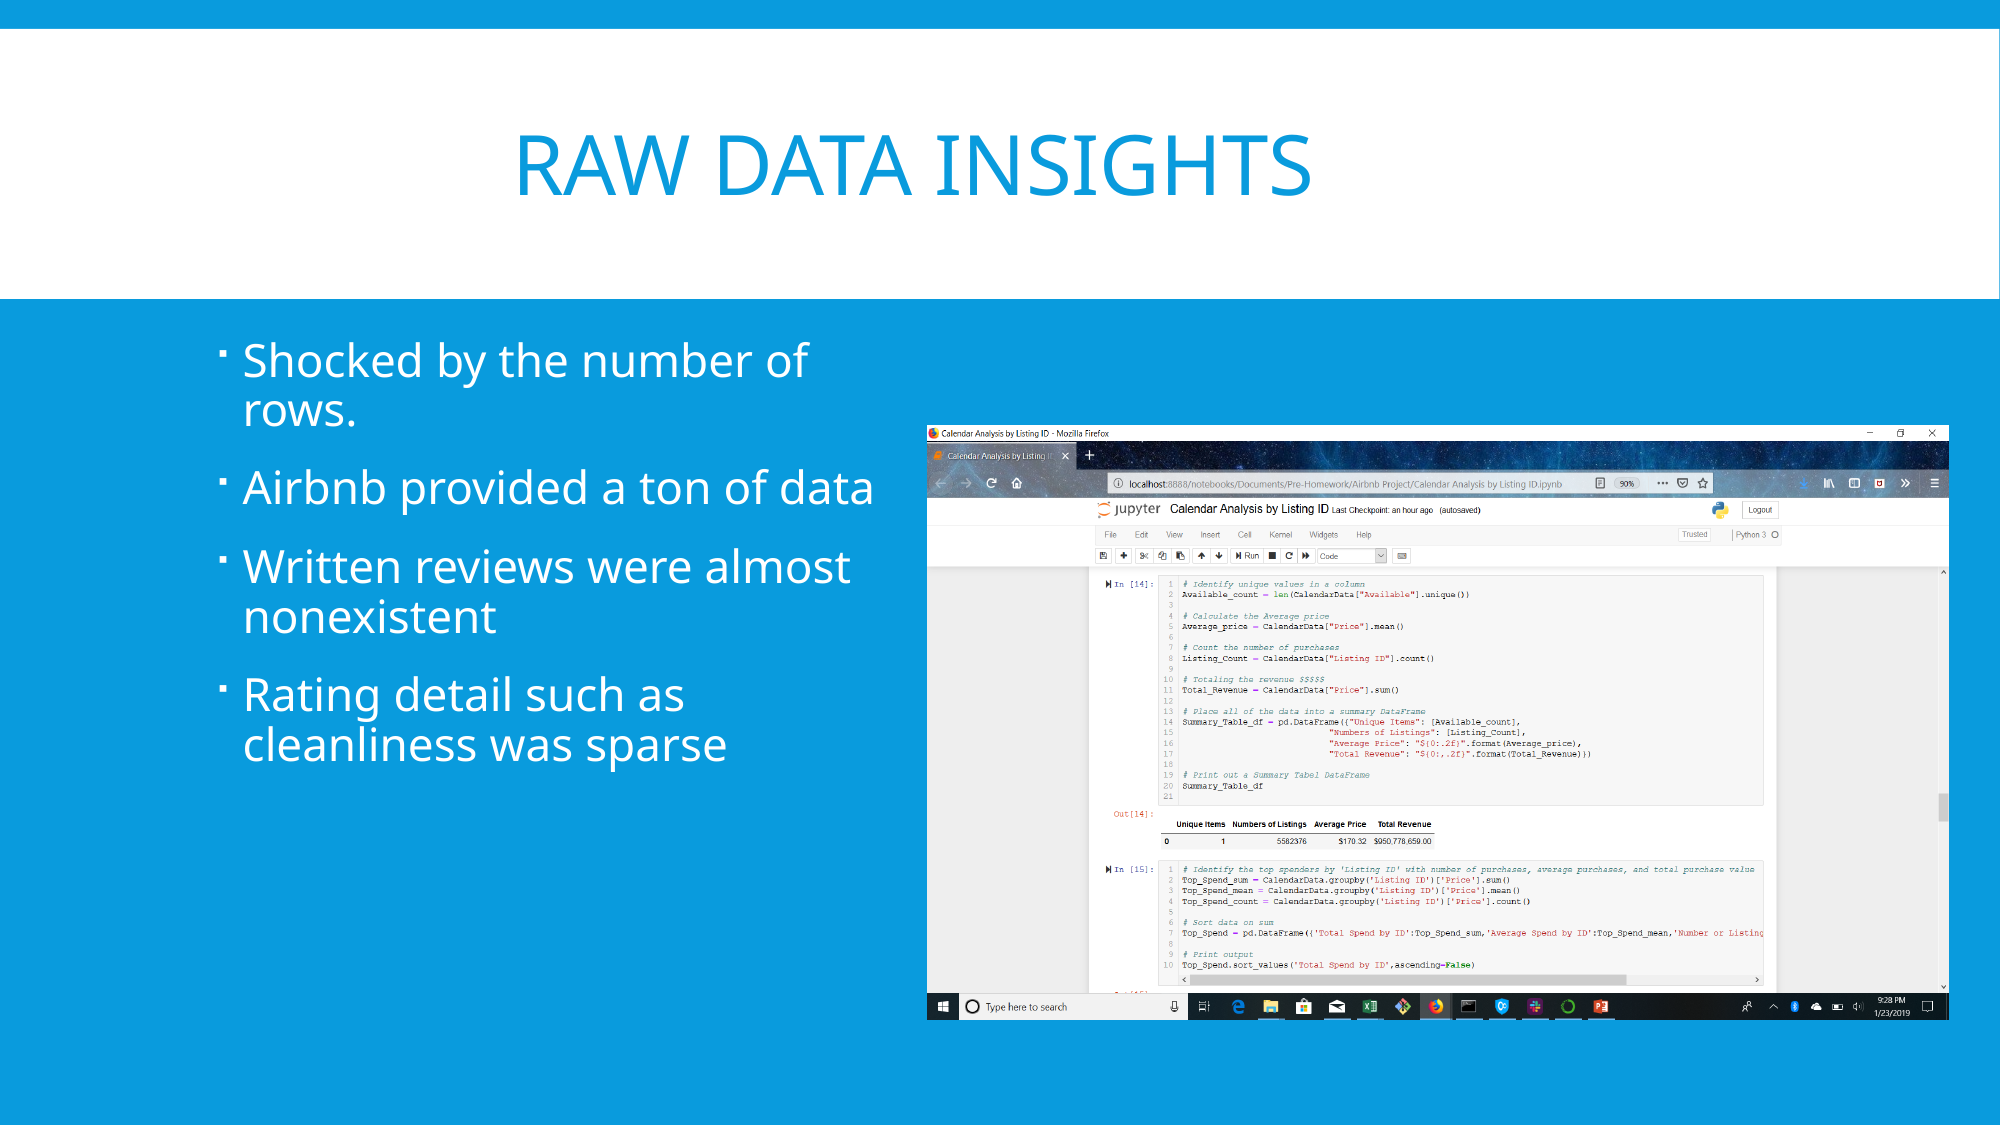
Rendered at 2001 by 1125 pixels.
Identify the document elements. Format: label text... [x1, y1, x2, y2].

list Shocked by the number of rows. Airbnb provided a ton of data Written reviews were almost nonexistent Rating detail such as cleanliness was sparse [197, 329, 903, 1020]
title Raw data insights [197, 46, 1803, 295]
picture [928, 426, 1948, 1019]
